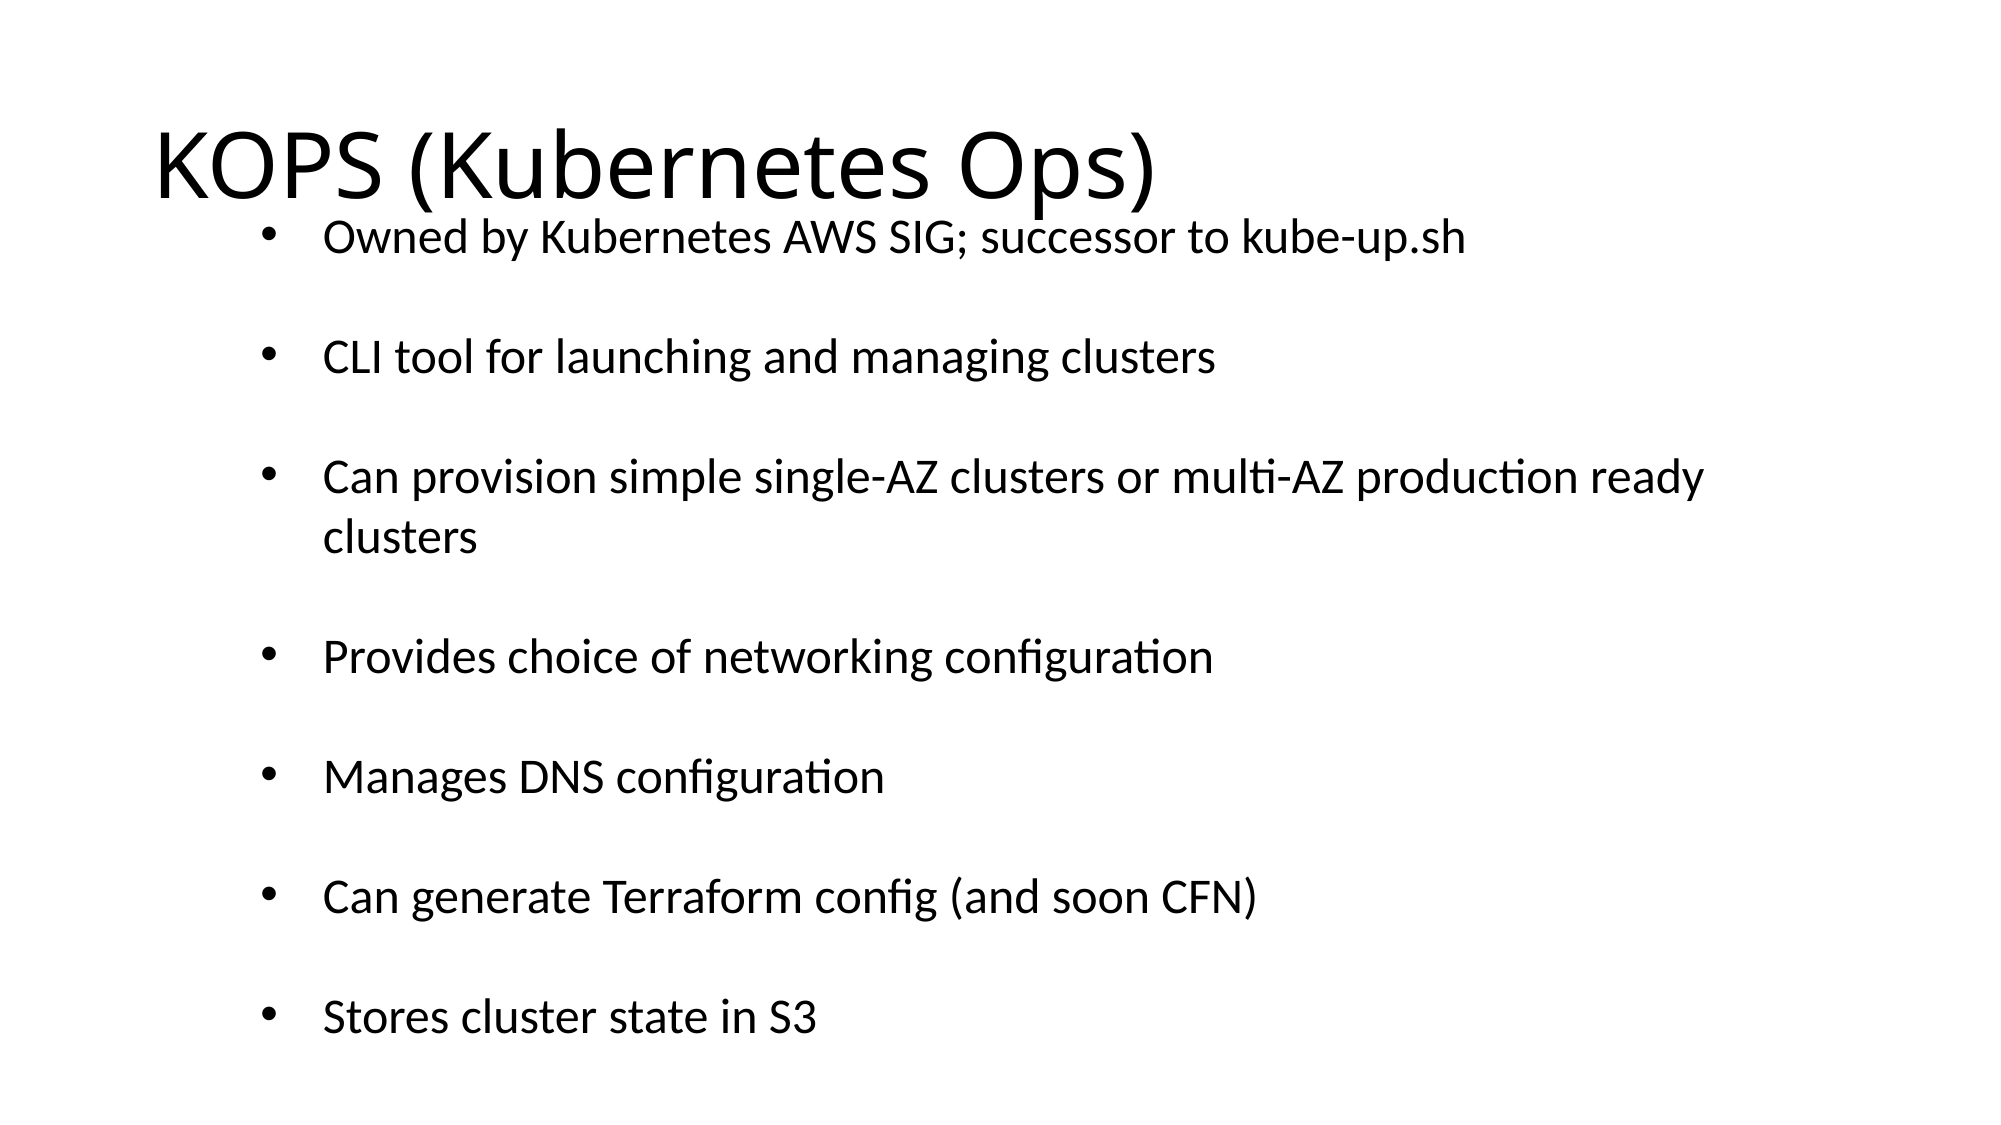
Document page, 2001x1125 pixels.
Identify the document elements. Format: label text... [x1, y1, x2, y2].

title KOPS (Kubernetes Ops) [137, 59, 1863, 278]
text_box Owned by Kubernetes AWS SIG; successor to kube-up.sh CLI tool for launching and managing clusters Can provision simple single-AZ clusters or multi-AZ production ready clusters Provides choice of networking configuration Manages DNS configuration Can generate Terraform config (and soon CFN) Stores cluster state in S3 [245, 196, 1796, 1125]
